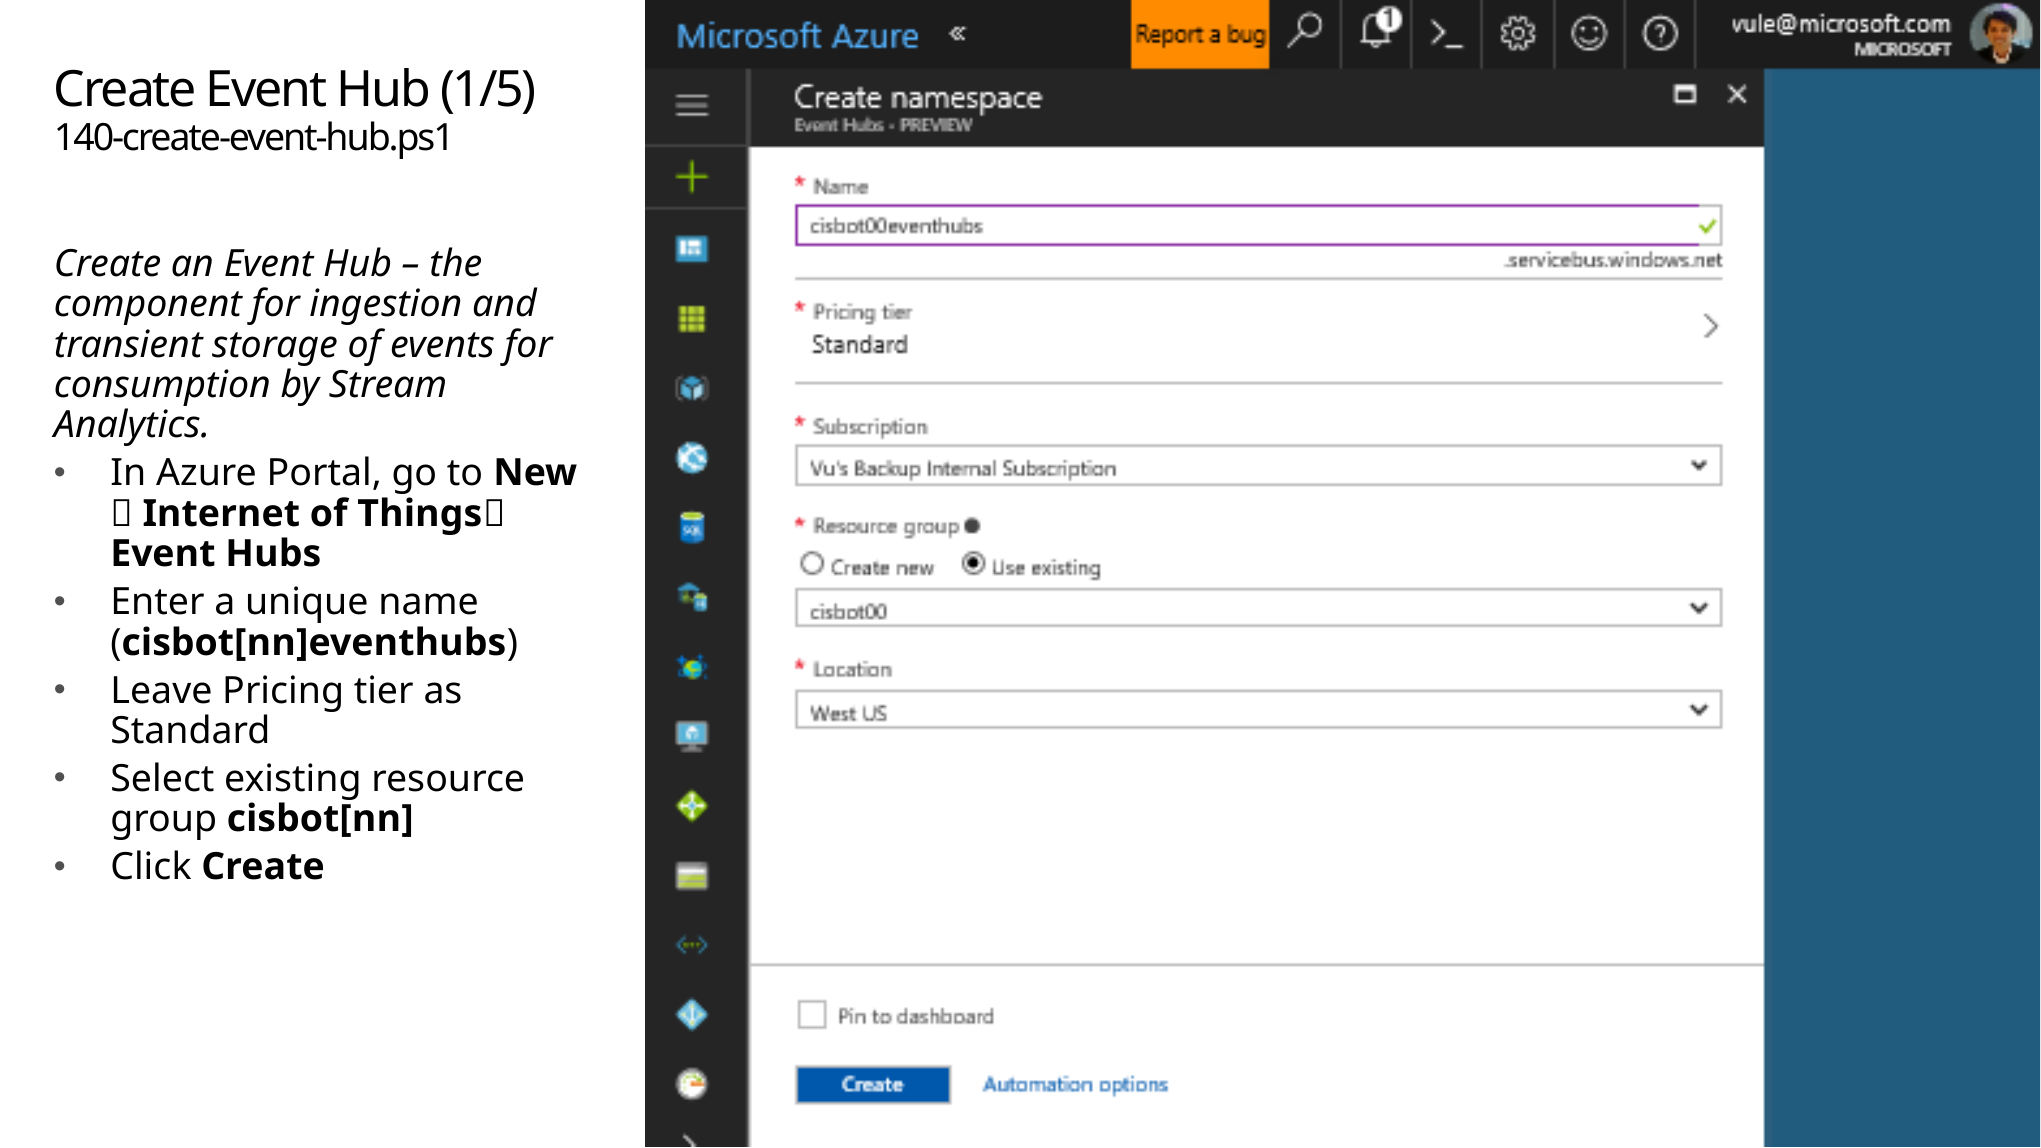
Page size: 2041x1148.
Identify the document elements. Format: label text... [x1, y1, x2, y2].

title Create Event Hub (1/5) 140-create-event-hub.ps1 [30, 48, 616, 179]
list Create an Event Hub – the component for ingestion and transient storage of events for consumption by Stream Analytics. In Azure Portal, go to New  Internet of Things Event Hubs Enter a unique name (cisbot[nn]eventhubs) Leave Pricing tier as Standard Select existing resource group cisbot[nn] Click Create [30, 228, 616, 1085]
picture [644, 0, 2041, 1148]
